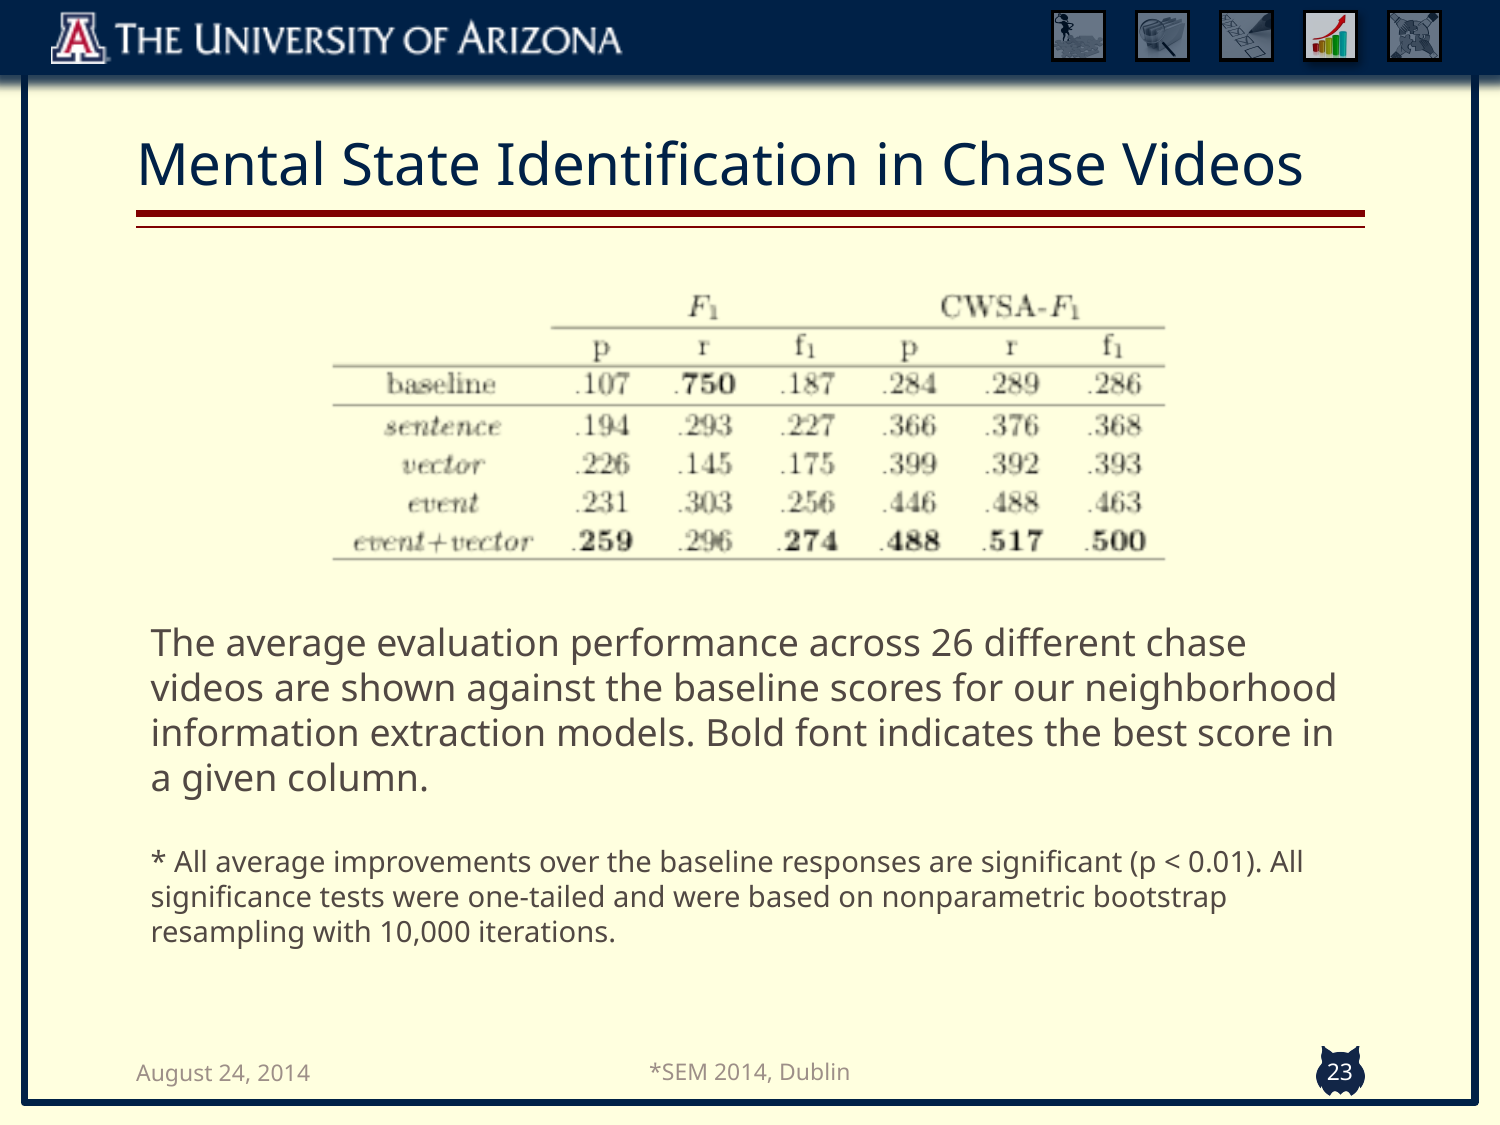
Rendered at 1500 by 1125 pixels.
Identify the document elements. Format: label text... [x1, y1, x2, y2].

slide_number 23 [1316, 1042, 1364, 1103]
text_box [1053, 13, 1439, 59]
title Mental State Identification in Chase Videos [136, 78, 1365, 206]
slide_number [135, 1042, 361, 1103]
footer *SEM 2014, Dublin [361, 1042, 1139, 1103]
picture [51, 11, 625, 64]
text_box The average evaluation performance across 26 different chase videos are shown against the baseline scores for our neighborhood information extraction models. Bold font indicates the best score in a given column. * All average improvements over the baseline responses are significant (p < 0.01). All significance tests were one-tailed and were based on nonparametric bootstrap resampling with 10,000 iterations. [135, 611, 1365, 956]
picture [330, 286, 1170, 565]
